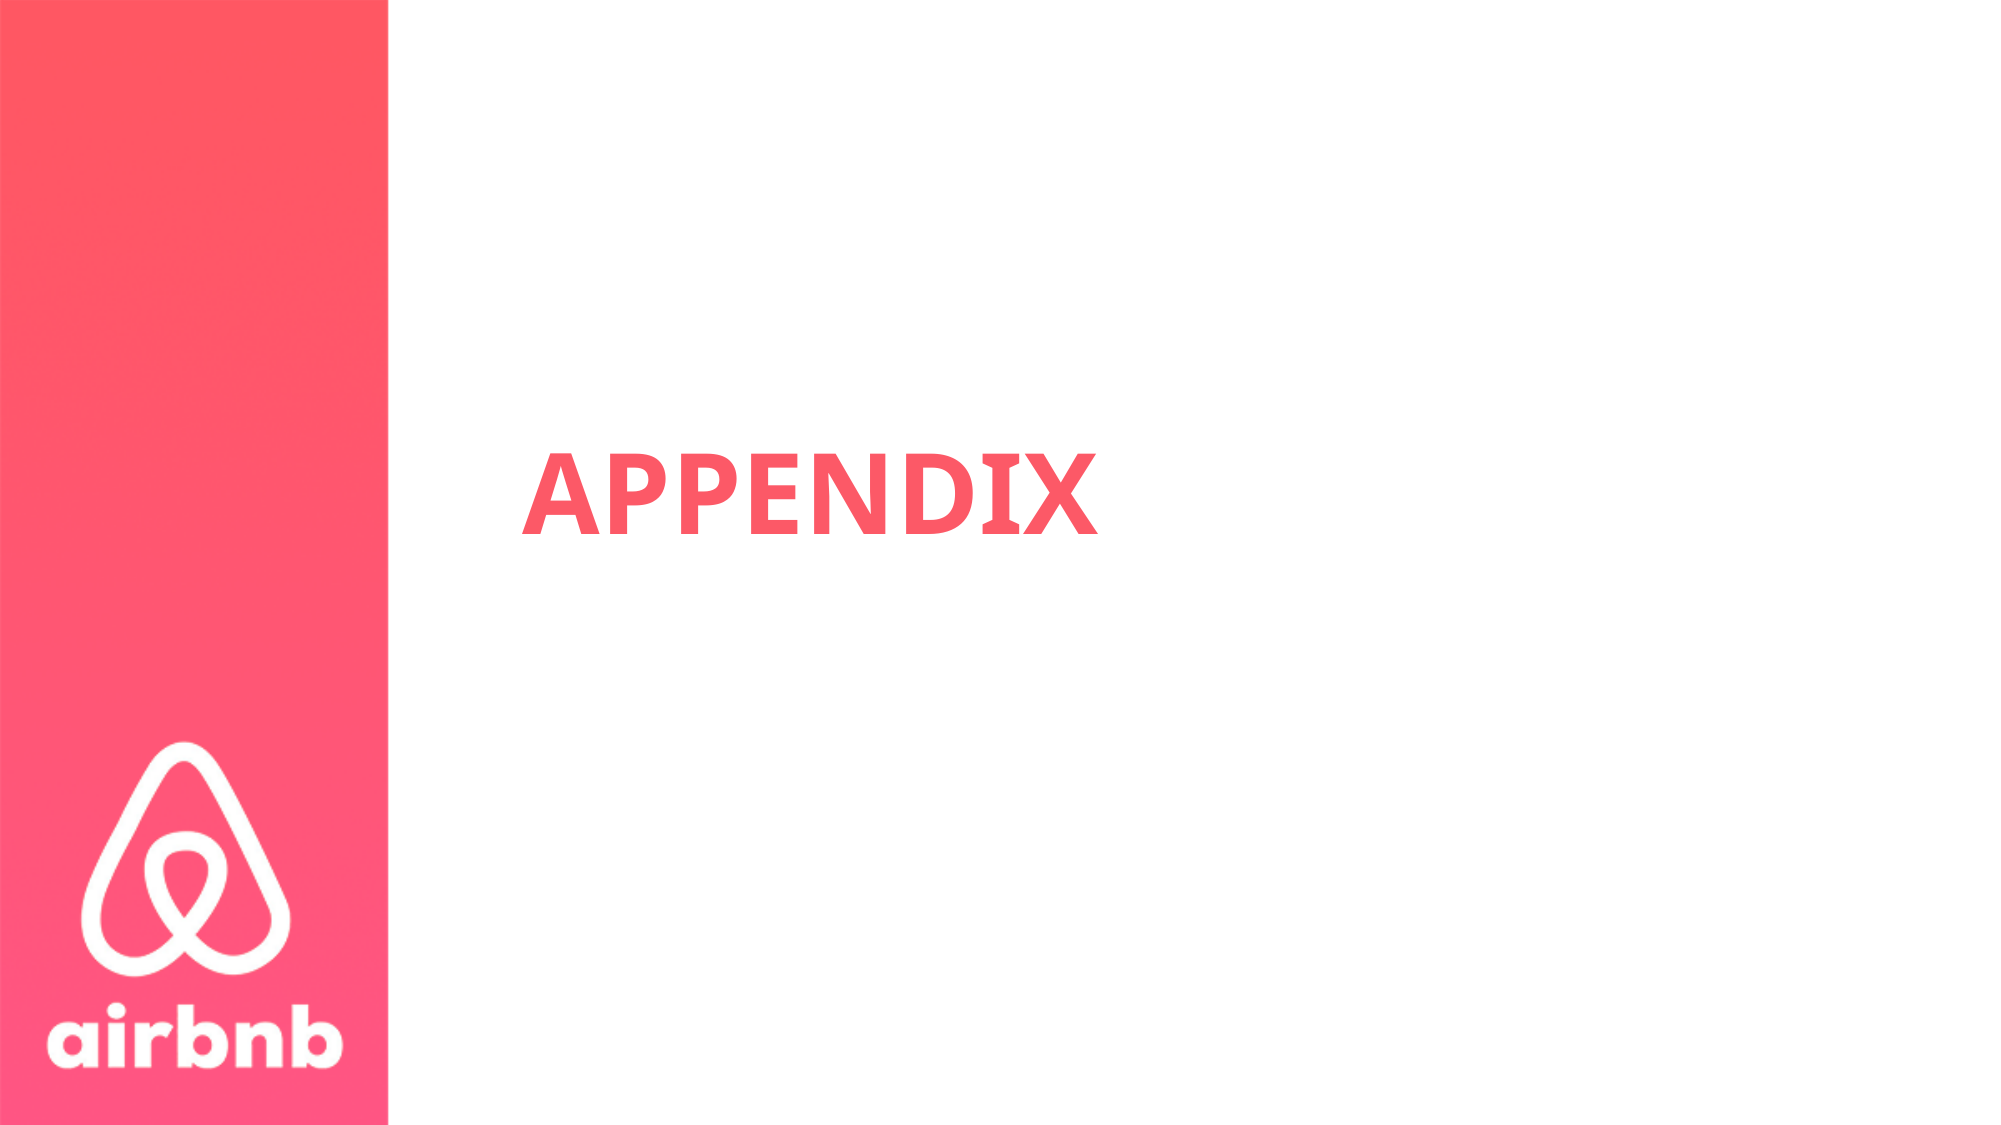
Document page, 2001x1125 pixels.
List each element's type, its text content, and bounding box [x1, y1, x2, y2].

picture [0, 0, 2001, 1125]
title APPENDIX [507, 280, 1862, 567]
